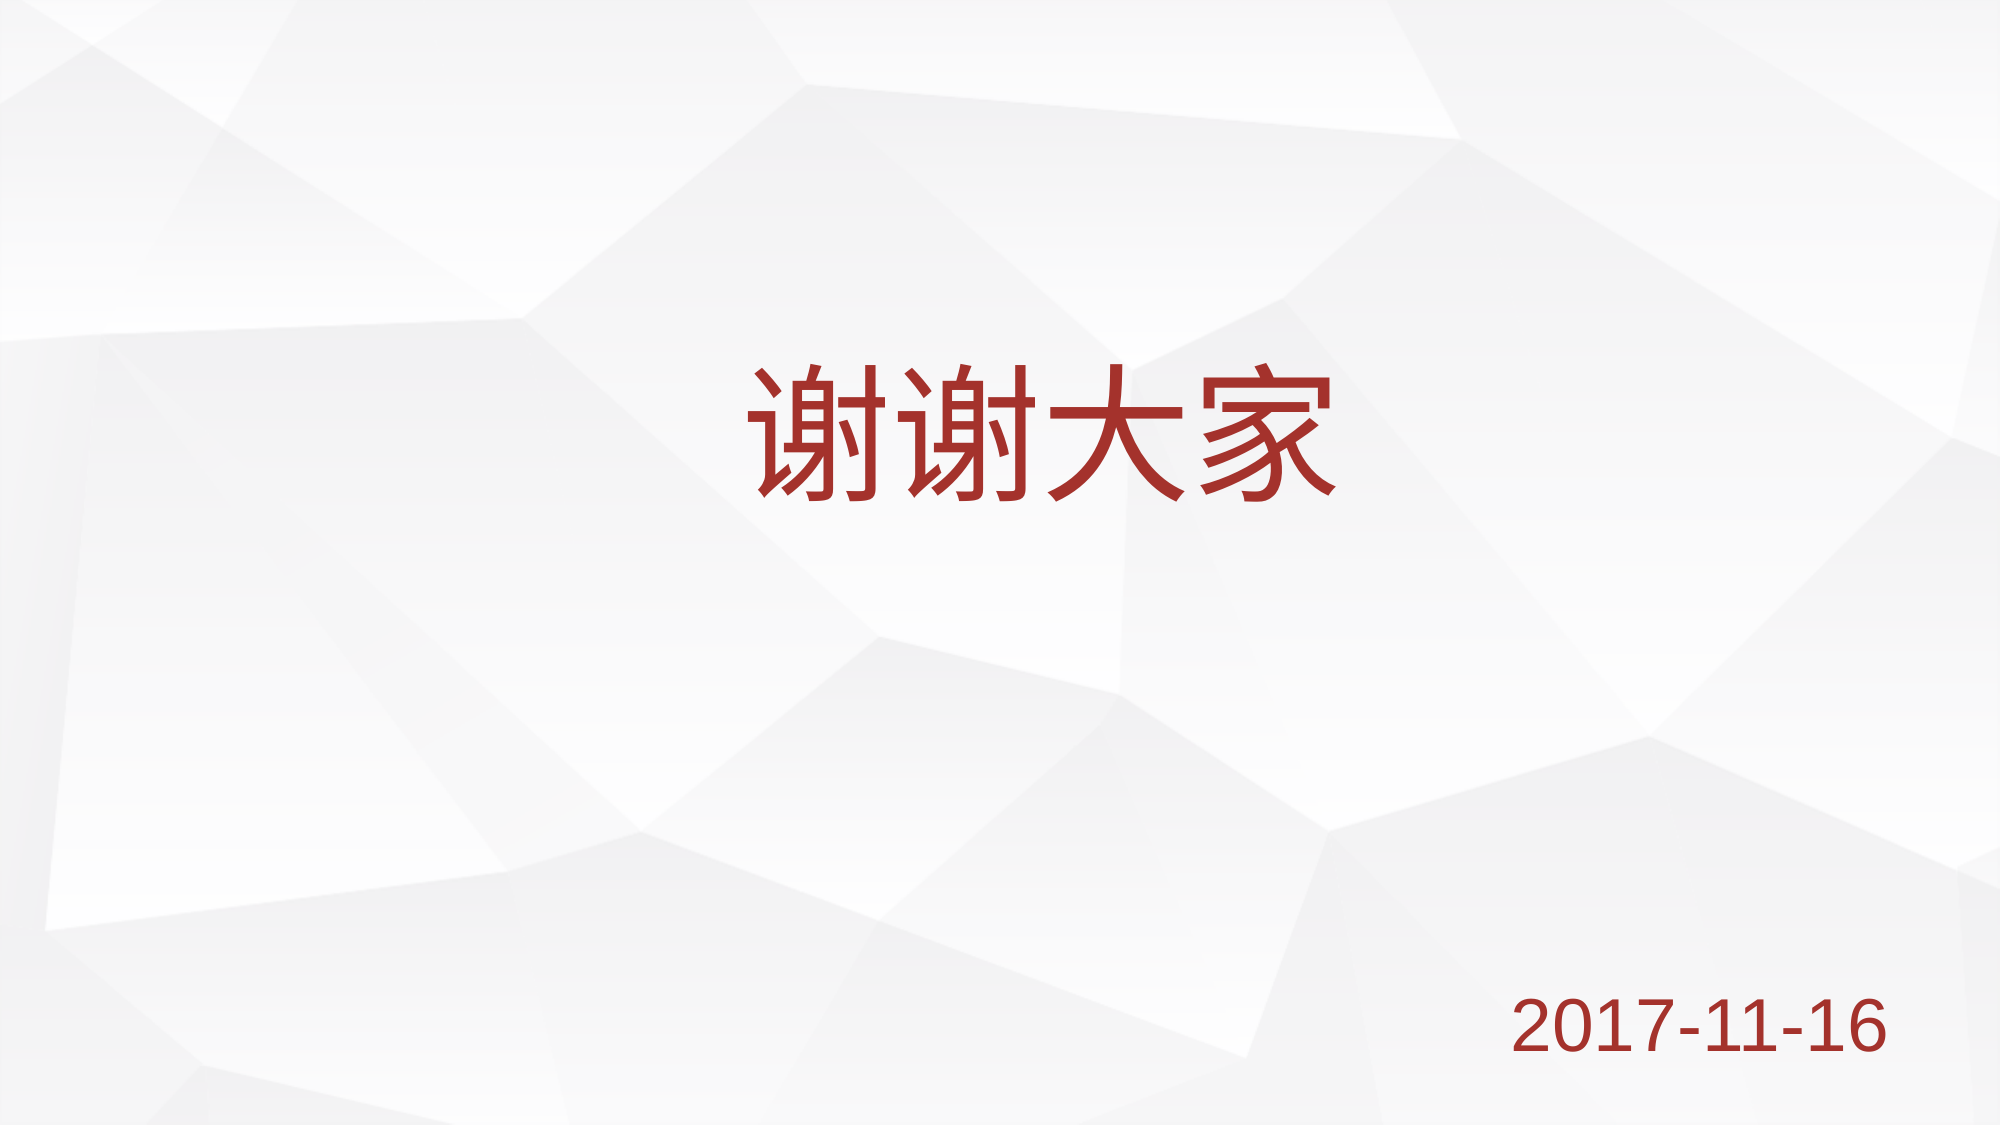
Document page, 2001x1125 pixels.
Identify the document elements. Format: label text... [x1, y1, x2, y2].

list 2017-11-16 [1062, 979, 2000, 1112]
title 谢谢大家 [404, 333, 1679, 531]
picture [0, 0, 2000, 1125]
